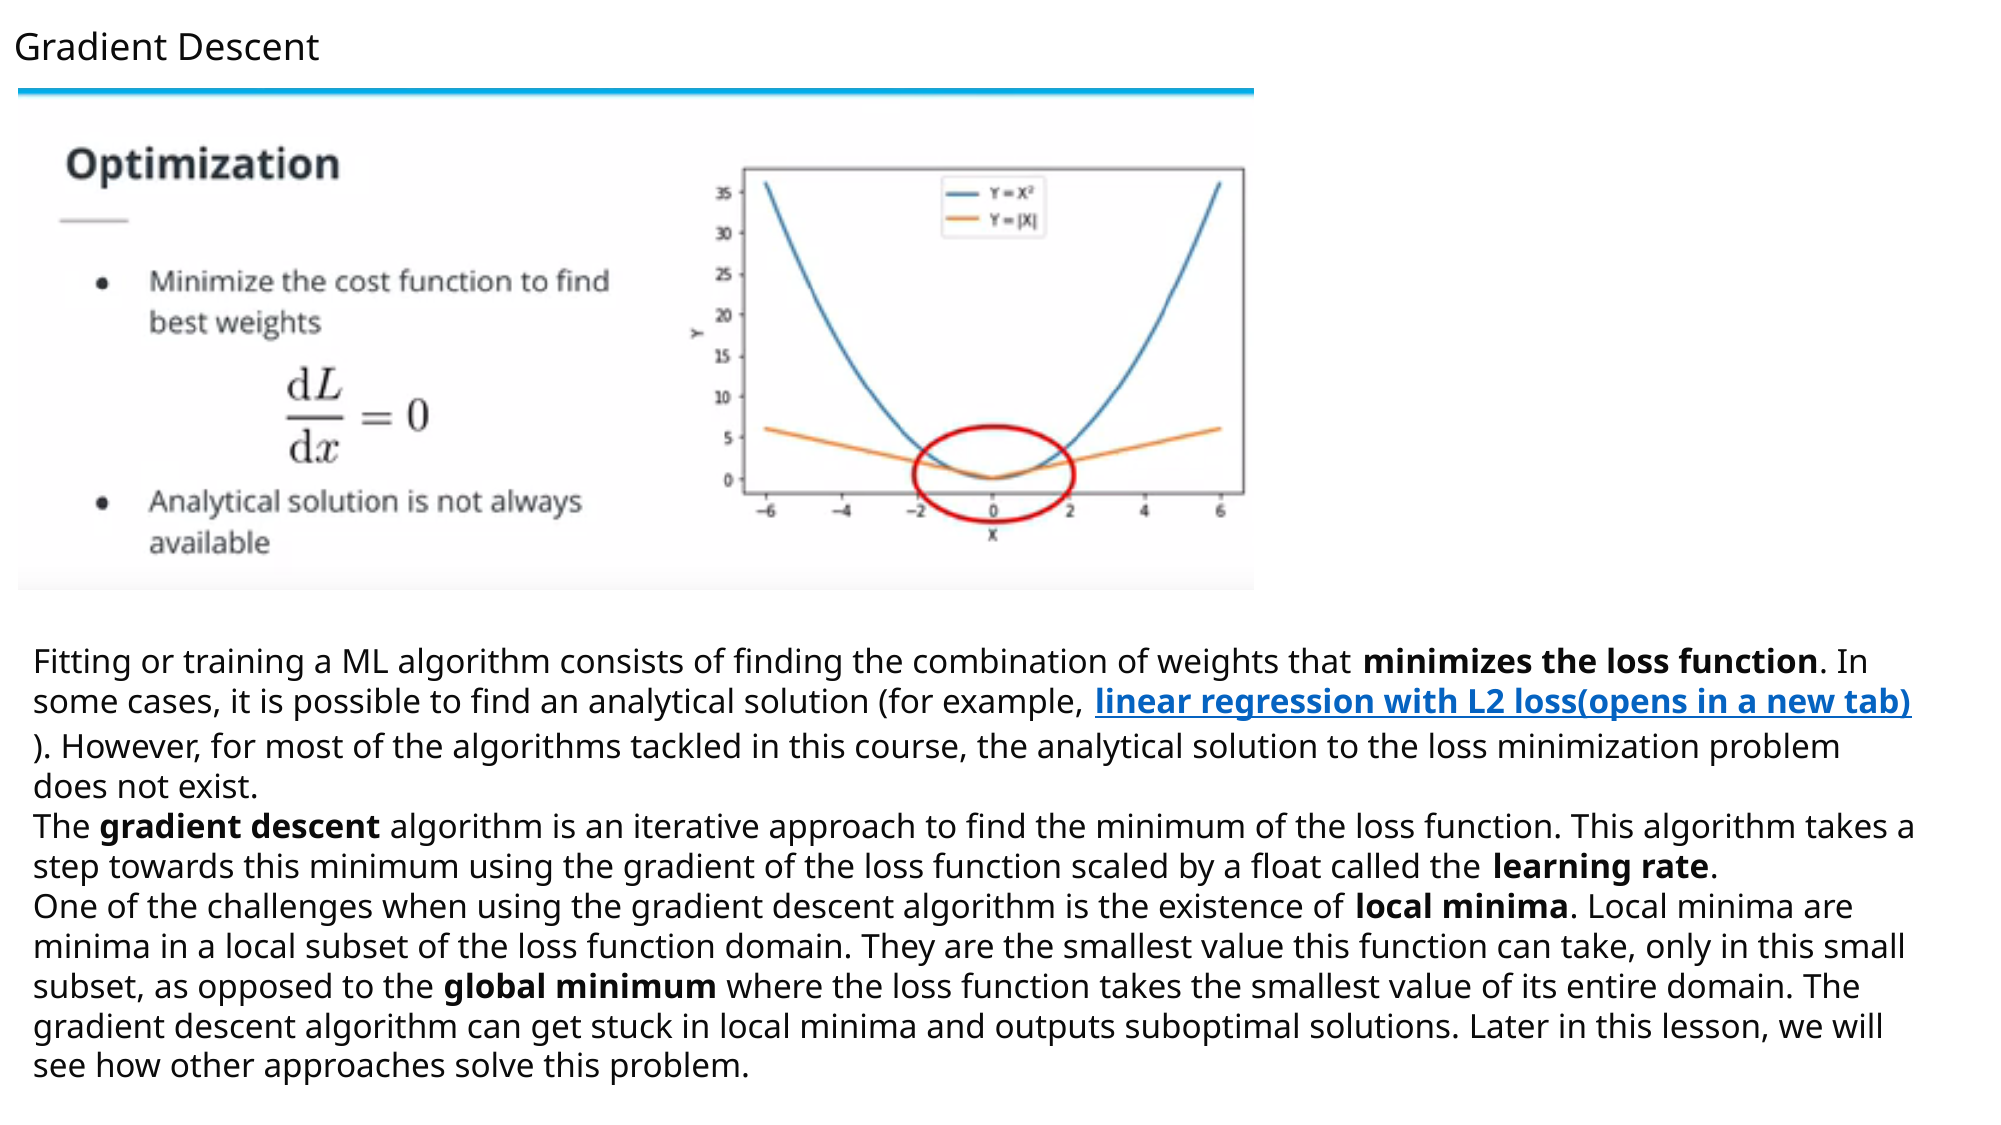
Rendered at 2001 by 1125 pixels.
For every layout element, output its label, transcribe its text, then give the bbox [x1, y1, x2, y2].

text_box Fitting or training a ML algorithm consists of finding the combination of weights that minimizes the loss function. In some cases, it is possible to find an analytical solution (for example, linear regression with L2 loss(opens in a new tab)). However, for most of the algorithms tackled in this course, the analytical solution to the loss minimization problem does not exist. The gradient descent algorithm is an iterative approach to find the minimum of the loss function. This algorithm takes a step towards this minimum using the gradient of the loss function scaled by a float called the learning rate. One of the challenges when using the gradient descent algorithm is the existence of local minima. Local minima are minima in a local subset of the loss function domain. They are the smallest value this function can take, only in this small subset, as opposed to the global minimum where the loss function takes the smallest value of its entire domain. The gradient descent algorithm can get stuck in local minima and outputs suboptimal solutions. Later in this lesson, we will see how other approaches solve this problem. [18, 632, 1937, 1092]
text_box Gradient Descent [0, 15, 335, 75]
picture [18, 94, 1254, 590]
